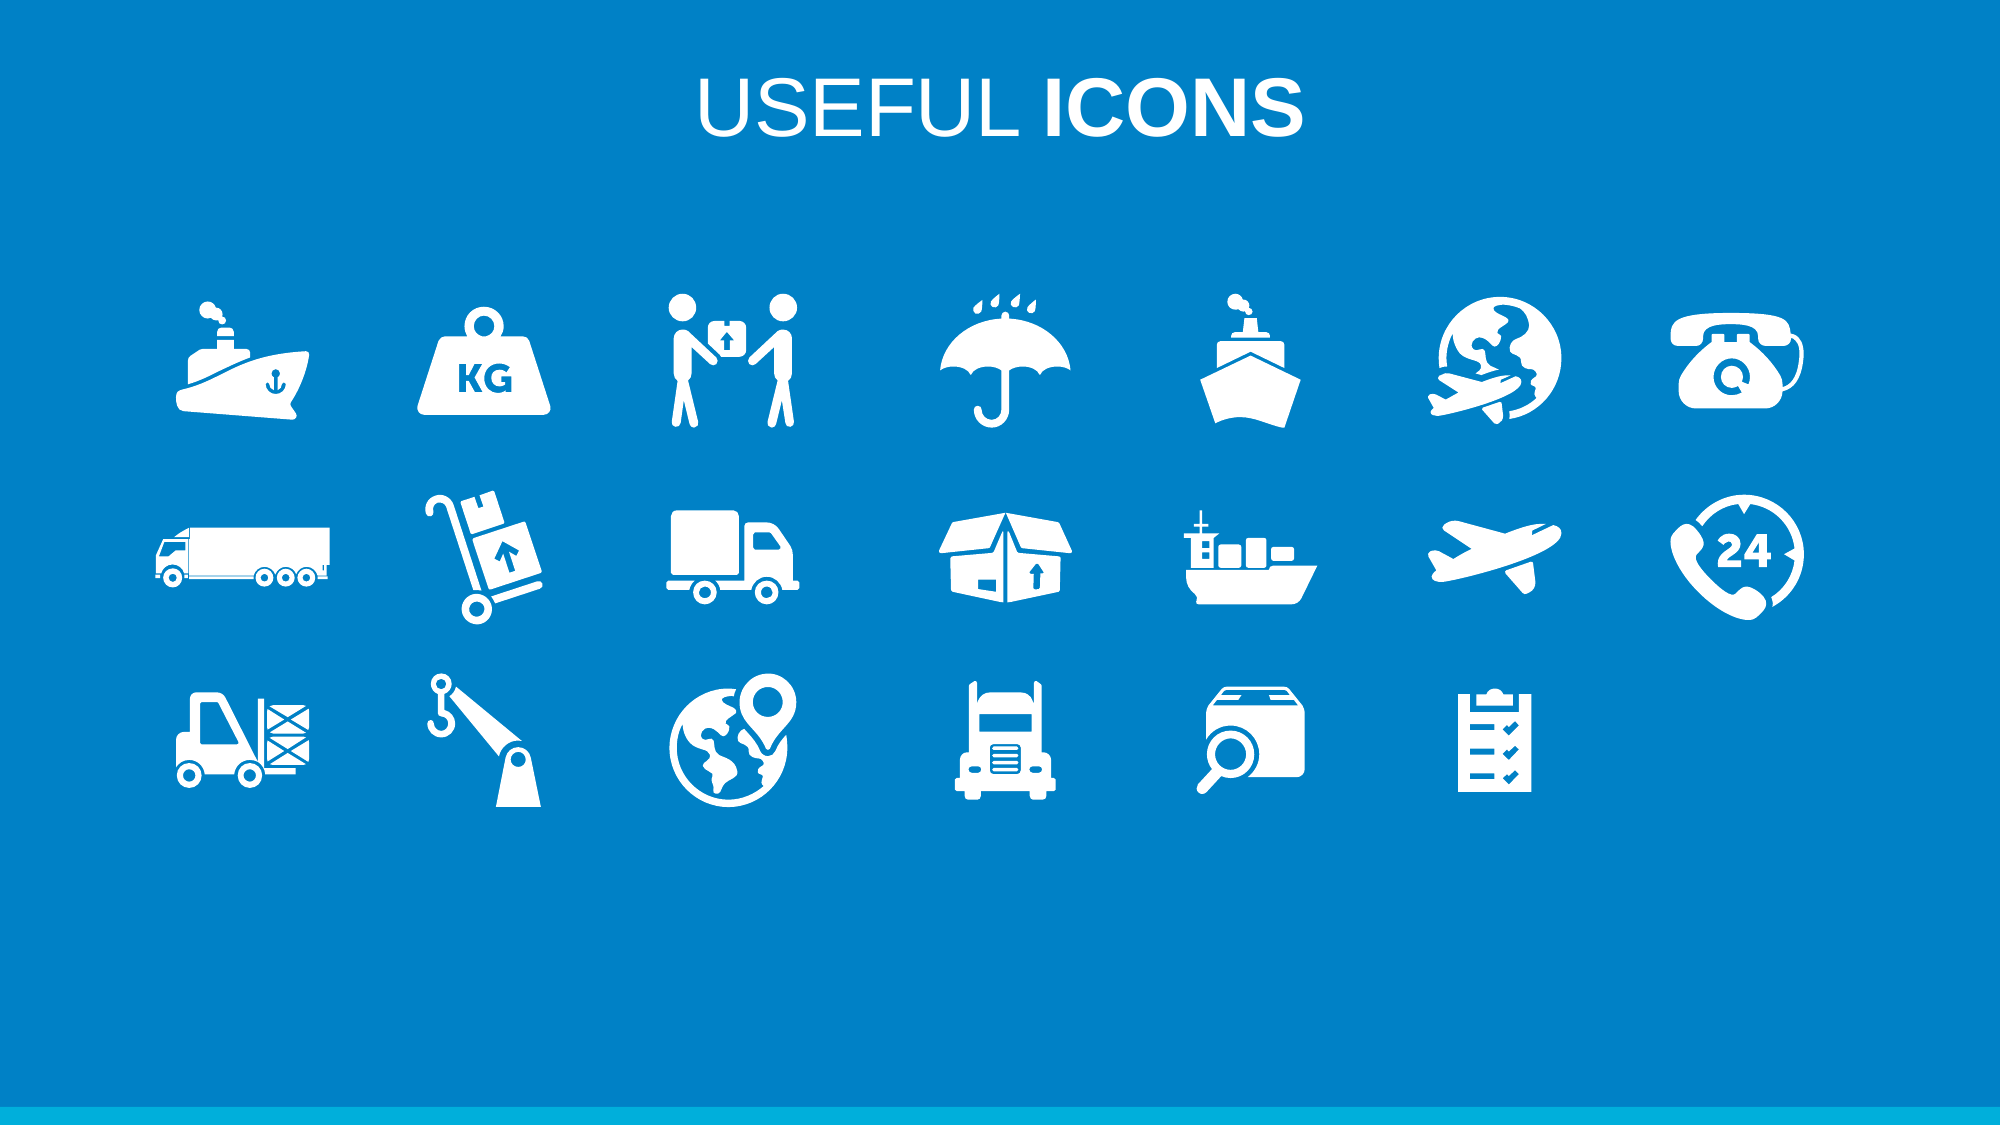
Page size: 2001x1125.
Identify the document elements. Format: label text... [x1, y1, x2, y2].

text_box [693, 580, 717, 605]
text_box [1695, 494, 1804, 607]
text_box [187, 339, 251, 385]
text_box [1218, 544, 1242, 568]
text_box [176, 692, 296, 775]
text_box [1271, 546, 1295, 561]
text_box [950, 530, 1004, 603]
text_box [1476, 688, 1513, 706]
text_box [940, 311, 1071, 428]
text_box [1027, 299, 1036, 314]
text_box [1670, 523, 1767, 620]
text_box [199, 301, 227, 325]
text_box [461, 593, 492, 625]
text_box [495, 747, 541, 807]
text_box [739, 673, 797, 750]
text_box [269, 721, 306, 734]
text_box [666, 580, 695, 590]
text_box [1010, 293, 1021, 308]
text_box [1670, 312, 1804, 409]
text_box [491, 581, 543, 604]
text_box [707, 320, 747, 357]
text_box [290, 708, 310, 730]
text_box [155, 527, 330, 587]
text_box [269, 705, 306, 718]
text_box [1458, 694, 1532, 792]
text_box [1428, 373, 1522, 416]
title USEFUL ICONS [99, 45, 1900, 162]
text_box [769, 293, 798, 322]
text_box [1227, 293, 1253, 316]
text_box [217, 327, 234, 337]
text_box [715, 522, 800, 590]
text_box [1482, 401, 1504, 425]
text_box [1216, 341, 1285, 369]
text_box [0, 1105, 2000, 1125]
text_box [671, 329, 718, 428]
text_box [1505, 561, 1536, 595]
text_box [163, 568, 183, 588]
text_box [449, 686, 522, 757]
text_box [472, 521, 542, 590]
text_box [290, 740, 310, 762]
text_box [1196, 730, 1255, 794]
text_box [269, 736, 306, 750]
text_box [669, 688, 788, 808]
text_box [175, 351, 310, 420]
text_box [1438, 296, 1562, 419]
text_box [668, 293, 697, 322]
text_box [1206, 686, 1305, 778]
text_box [427, 673, 456, 738]
text_box [1200, 355, 1301, 428]
text_box [417, 306, 551, 415]
text_box [425, 494, 482, 591]
text_box [460, 490, 505, 535]
text_box [1428, 520, 1562, 582]
text_box [939, 512, 1072, 554]
text_box [990, 293, 1000, 308]
text_box [1231, 318, 1270, 338]
text_box [754, 580, 779, 605]
text_box [1186, 565, 1318, 605]
text_box [1183, 510, 1220, 568]
text_box [1245, 537, 1267, 568]
text_box [237, 763, 263, 788]
text_box [748, 329, 794, 428]
text_box [1007, 530, 1061, 603]
text_box [973, 299, 983, 314]
text_box [954, 681, 1056, 800]
text_box [670, 510, 739, 575]
text_box [176, 763, 202, 788]
text_box [269, 752, 306, 765]
